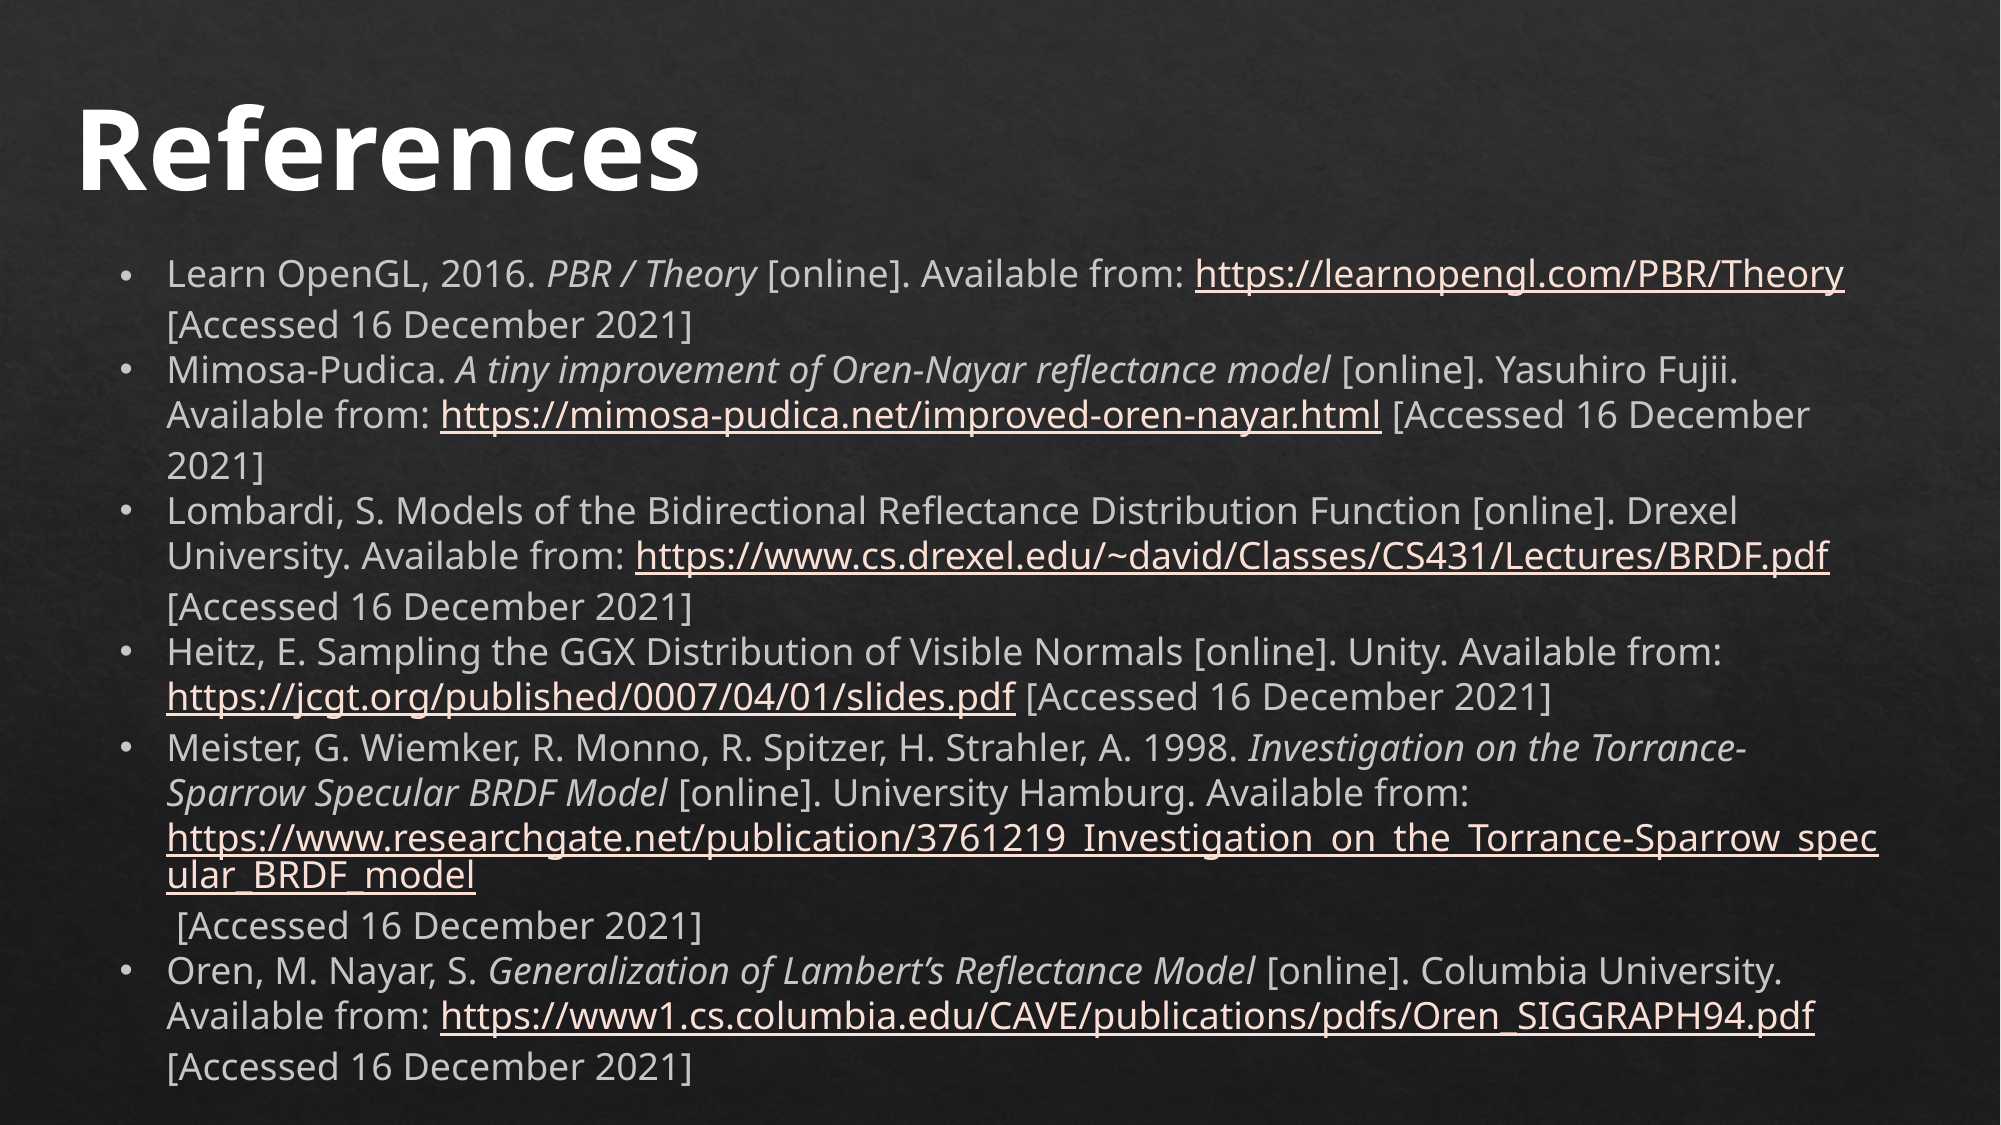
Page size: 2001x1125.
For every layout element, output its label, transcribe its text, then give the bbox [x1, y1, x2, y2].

text_box References [58, 70, 719, 221]
text_box Learn OpenGL, 2016. PBR / Theory [online]. Available from: https://learnopengl.com/PBR/Theory [Accessed 16 December 2021] Mimosa-Pudica. A tiny improvement of Oren-Nayar reflectance model [online]. Yasuhiro Fujii. Available from: https://mimosa-pudica.net/improved-oren-nayar.html [Accessed 16 December 2021] Lombardi, S. Models of the Bidirectional Reflectance Distribution Function [online]. Drexel University. Available from: https://www.cs.drexel.edu/~david/Classes/CS431/Lectures/BRDF.pdf [Accessed 16 December 2021] Heitz, E. Sampling the GGX Distribution of Visible Normals [online]. Unity. Available from: https://jcgt.org/published/0007/04/01/slides.pdf [Accessed 16 December 2021] Meister, G. Wiemker, R. Monno, R. Spitzer, H. Strahler, A. 1998. Investigation on the Torrance-Sparrow Specular BRDF Model [online]. University Hamburg. Available from: https://www.researchgate.net/publication/3761219_Investigation_on_the_Torrance-Sparrow_specular_BRDF_model [Accessed 16 December 2021] Oren, M. Nayar, S. Generalization of Lambert’s Reflectance Model [online]. Columbia University. Available from: https://www1.cs.columbia.edu/CAVE/publications/pdfs/Oren_SIGGRAPH94.pdf [Accessed 16 December 2021] [104, 242, 1896, 1125]
